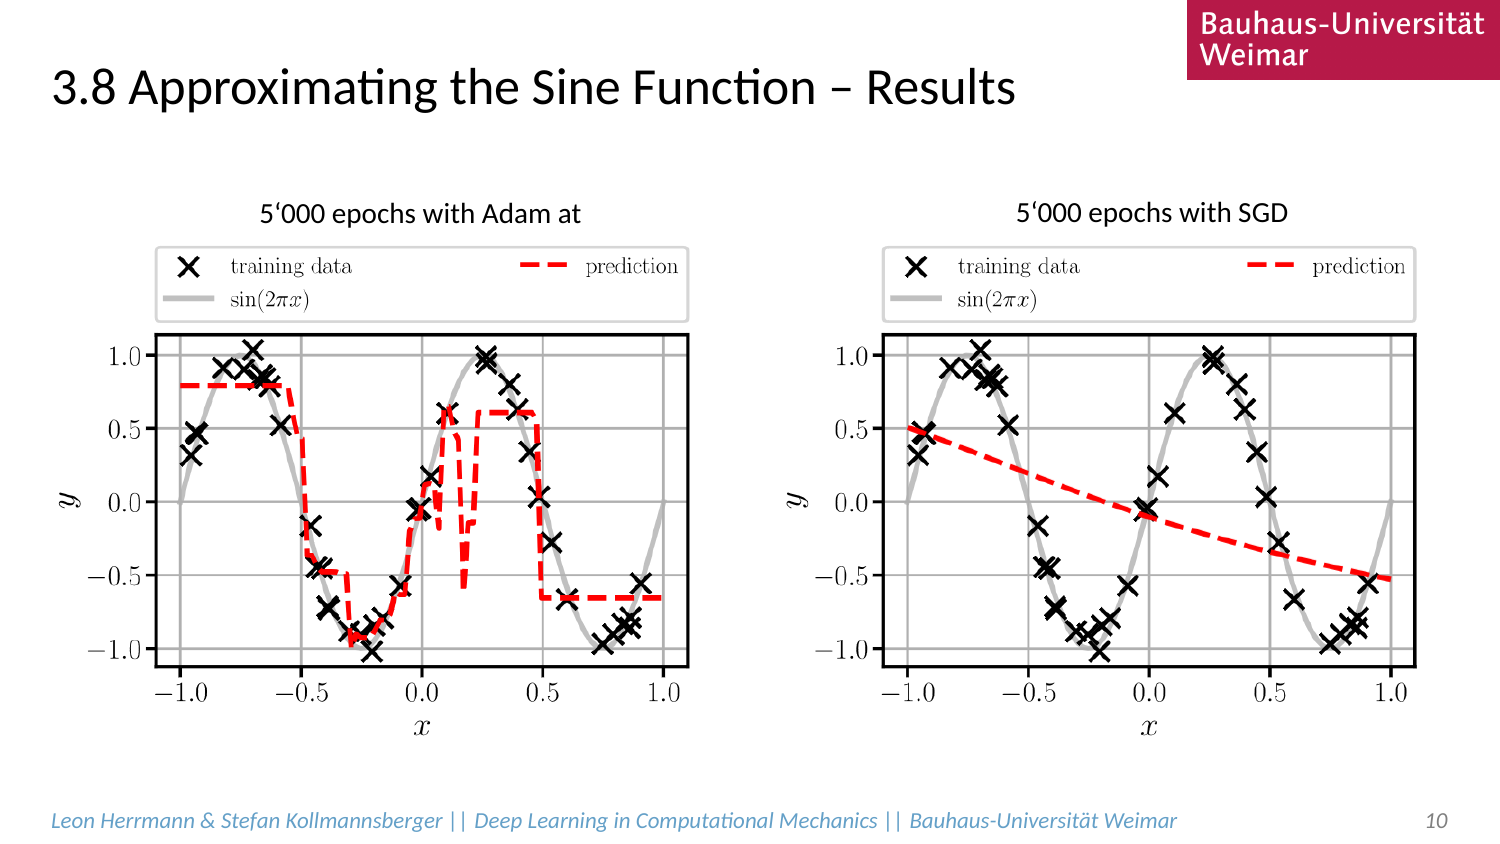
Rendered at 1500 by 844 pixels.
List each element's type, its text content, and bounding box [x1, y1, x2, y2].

picture [48, 229, 1431, 753]
slide_number 10 [1311, 796, 1448, 842]
text_box 5‘000 epochs with SGD [1015, 188, 1289, 228]
list [52, 135, 1449, 787]
title 3.8 Approximating the Sine Function – Results [50, 48, 1189, 114]
footer Leon Herrmann & Stefan Kollmannsberger || Deep Learning in Computational Mechanics || Bauhaus-Universität Weimar [51, 796, 1311, 842]
picture [1187, 0, 1500, 80]
